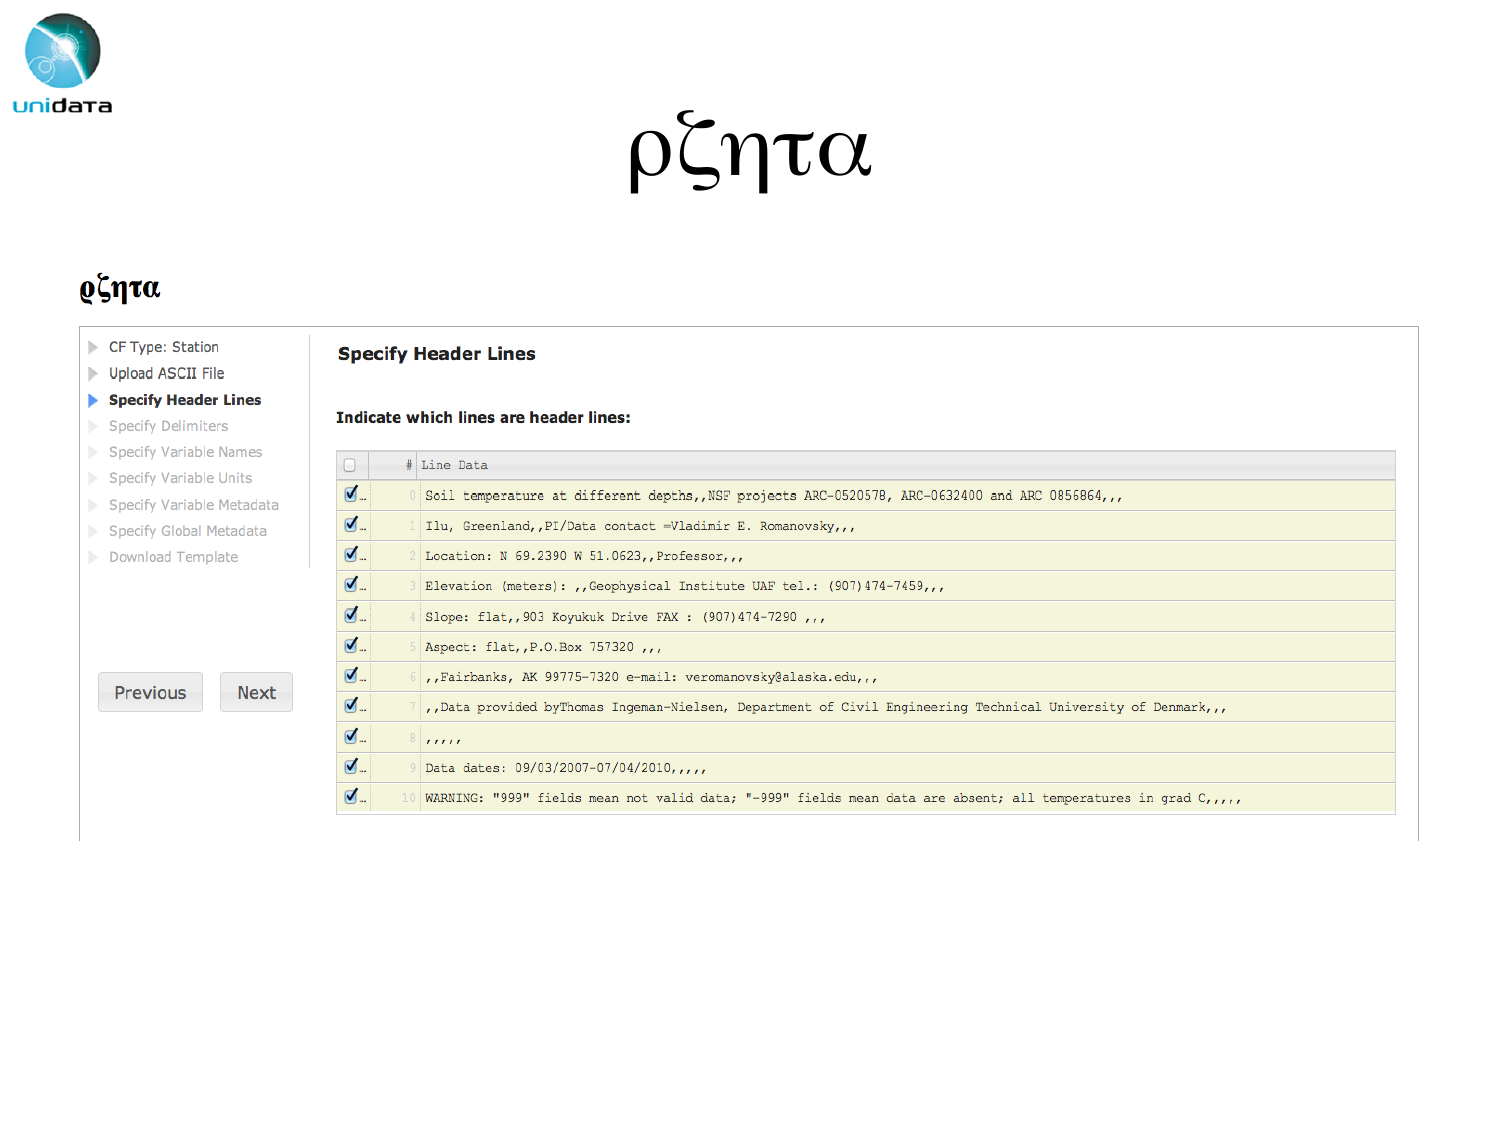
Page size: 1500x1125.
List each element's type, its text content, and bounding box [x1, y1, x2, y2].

title rzhta [74, 44, 1426, 149]
picture [12, 12, 112, 113]
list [74, 149, 1426, 956]
